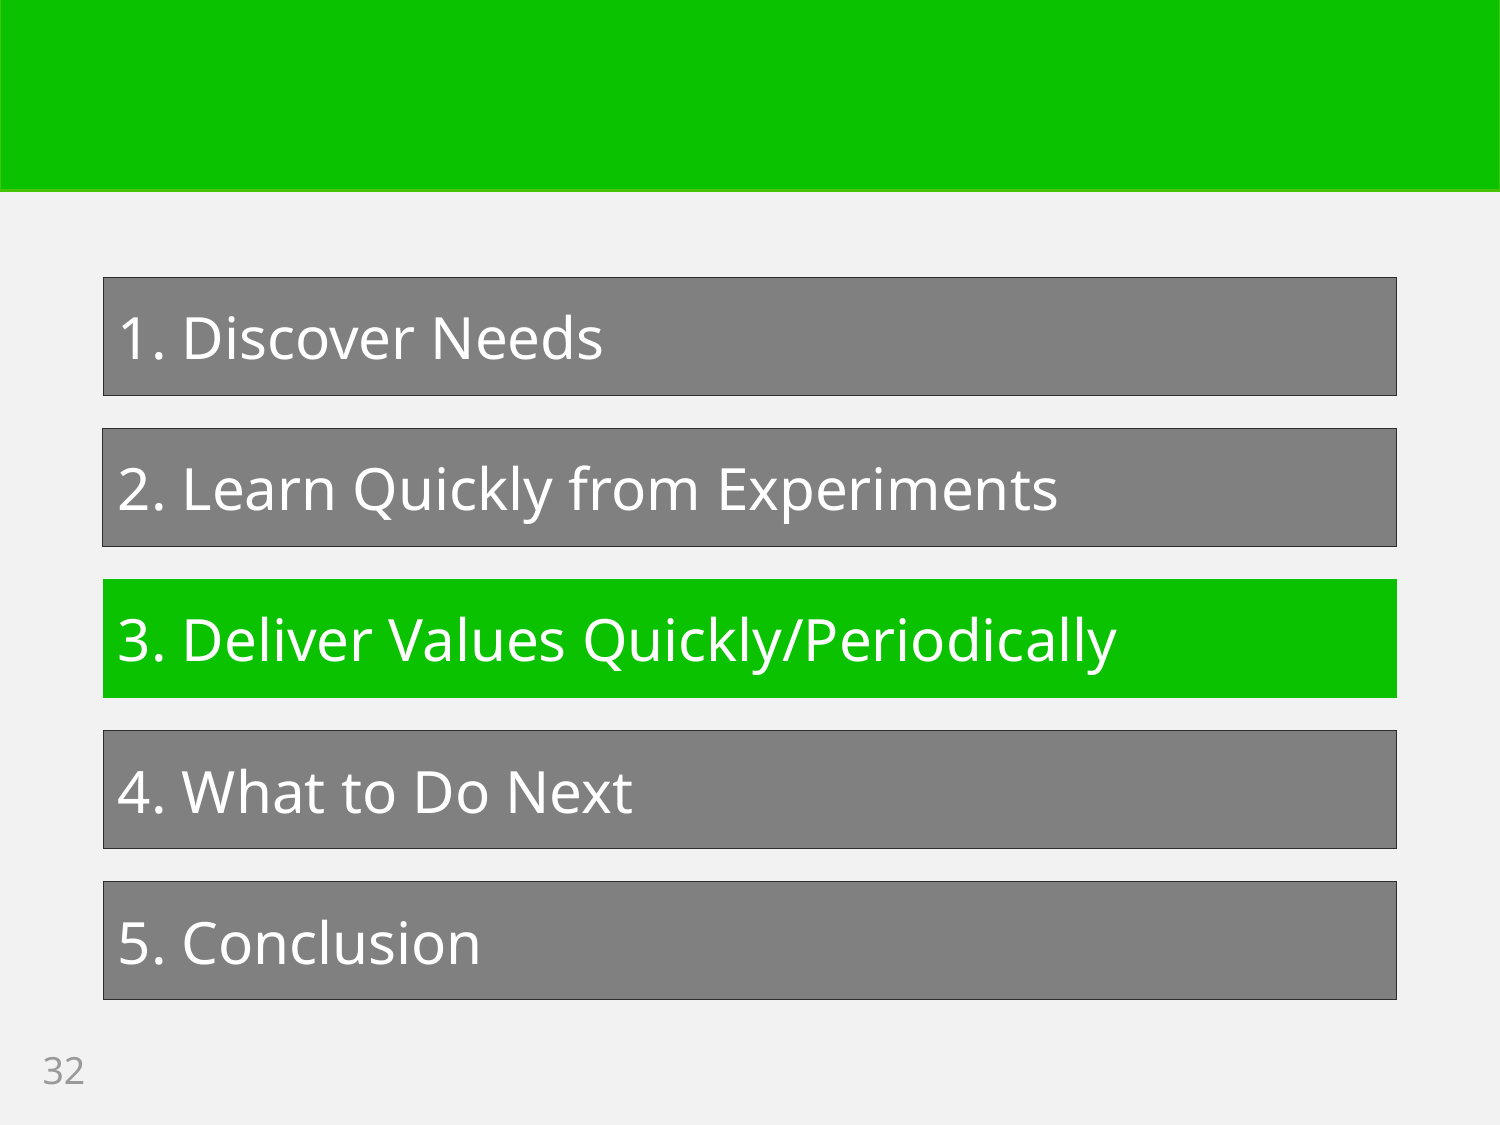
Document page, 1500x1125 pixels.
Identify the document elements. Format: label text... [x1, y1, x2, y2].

slide_number 32 [27, 1042, 146, 1102]
text_box 4. What to Do Next [103, 730, 1397, 849]
text_box 1. Discover Needs [103, 277, 1397, 396]
text_box 2. Learn Quickly from Experiments [102, 428, 1397, 547]
text_box 5. Conclusion [103, 881, 1397, 1000]
text_box 3. Deliver Values Quickly/Periodically [103, 579, 1397, 698]
